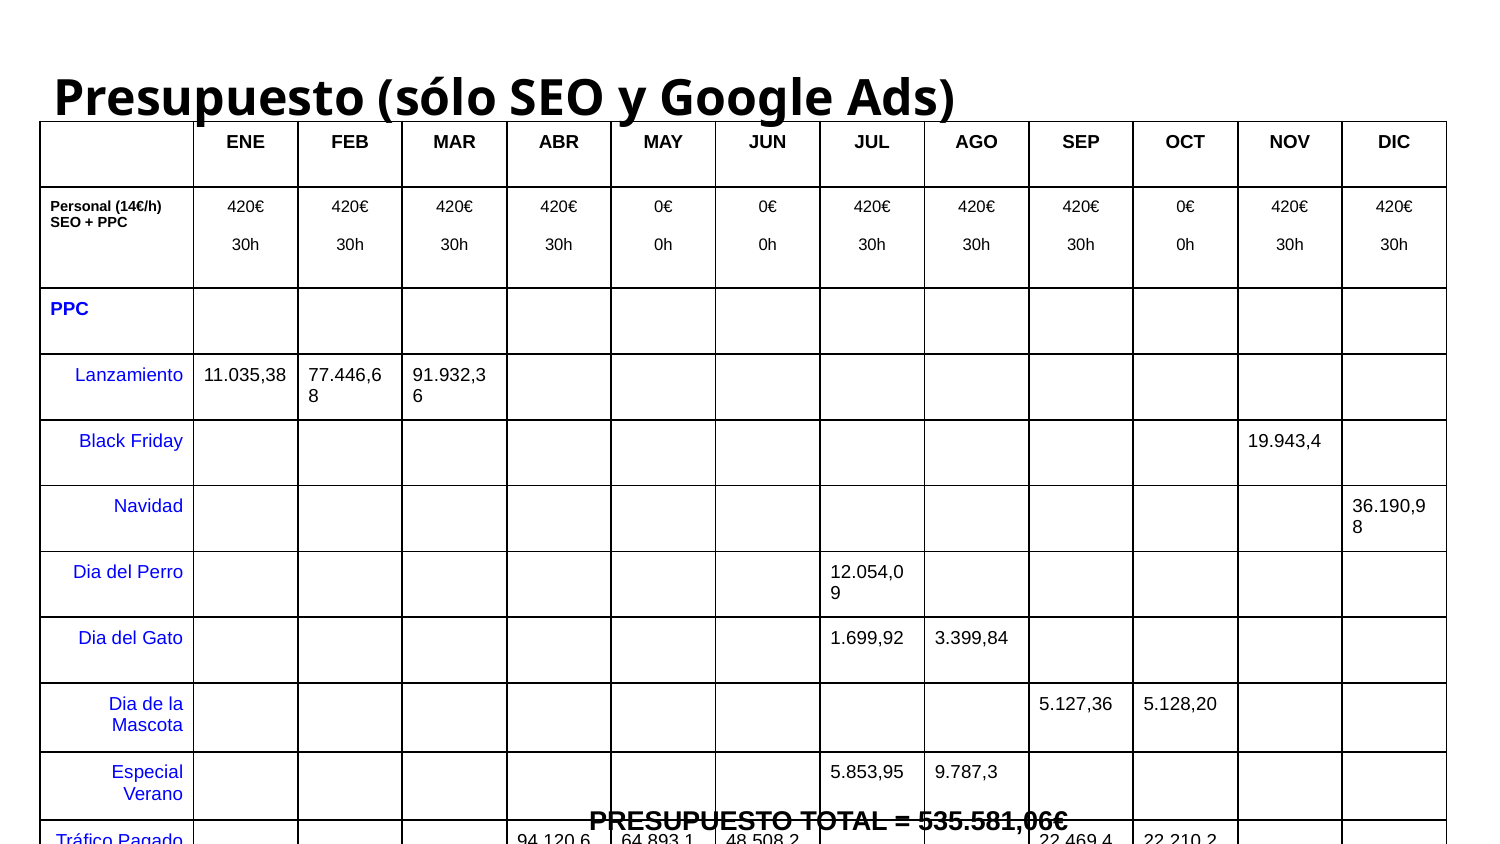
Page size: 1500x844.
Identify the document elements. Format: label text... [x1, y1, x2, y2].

table_cell [508, 552, 610, 616]
table_cell [821, 684, 924, 751]
table_cell [1134, 753, 1237, 819]
table_cell 0€ 0h [1134, 188, 1237, 287]
table_cell [194, 552, 297, 616]
table_cell [1343, 421, 1446, 485]
table_cell [508, 355, 610, 419]
table_cell 77.446,68 [299, 355, 401, 419]
table_cell [1134, 289, 1237, 353]
table_cell [1343, 684, 1446, 751]
table_cell 48.508,2 [716, 821, 819, 844]
table_header SEP [1030, 122, 1132, 186]
table_cell 5.127,36 [1030, 684, 1132, 751]
table_cell [716, 486, 819, 551]
table_cell [612, 355, 715, 419]
table_cell 22.210,2 [1134, 821, 1237, 844]
table_cell 36.190,98 [1343, 486, 1446, 551]
table_cell [1030, 618, 1132, 682]
table_cell 22.469,4 [1030, 821, 1132, 844]
table_cell [821, 421, 924, 485]
table_cell 420€ 30h [299, 188, 401, 287]
table_cell [612, 552, 715, 616]
table_cell [1134, 486, 1237, 551]
table_header DIC [1343, 122, 1446, 186]
table_cell [194, 821, 297, 844]
table_cell 420€ 30h [1343, 188, 1446, 287]
table_cell 420€ 30h [821, 188, 924, 287]
table_cell 19.943,4 [1239, 421, 1341, 485]
table_cell [299, 684, 401, 751]
table_cell [1030, 552, 1132, 616]
table_cell 91.932,36 [403, 355, 506, 419]
table_cell [194, 618, 297, 682]
table_cell [1343, 355, 1446, 419]
table_cell [925, 552, 1028, 616]
table_cell 1.699,92 [821, 618, 924, 682]
table_cell [612, 618, 715, 682]
table_header MAR [403, 122, 506, 186]
table_cell [821, 289, 924, 353]
table_cell 420€ 30h [403, 188, 506, 287]
table_cell 12.054,09 [821, 552, 924, 616]
table_header JUL [821, 122, 924, 186]
table_cell [612, 684, 715, 751]
table_cell [1343, 821, 1446, 844]
table_cell [1239, 753, 1341, 819]
table_cell Lanzamiento [41, 355, 193, 419]
table_header OCT [1134, 122, 1237, 186]
table_cell [403, 486, 506, 551]
table_cell [1030, 486, 1132, 551]
table_cell [1030, 355, 1132, 419]
table_cell [925, 355, 1028, 419]
table_cell [612, 486, 715, 551]
table_cell 5.853,95 [821, 753, 924, 819]
table_cell Dia del Perro [41, 552, 193, 616]
table_header [41, 122, 193, 186]
table_cell [1030, 289, 1132, 353]
table_cell [299, 289, 401, 353]
table_cell [194, 421, 297, 485]
table_cell [403, 753, 506, 819]
table_cell Personal (14€/h) SEO + PPC [41, 188, 193, 287]
table_cell [508, 421, 610, 485]
table_cell [1134, 618, 1237, 682]
table_cell [1239, 684, 1341, 751]
table_cell 0€ 0h [716, 188, 819, 287]
table_cell [299, 821, 401, 844]
table_cell [403, 552, 506, 616]
table_cell [194, 486, 297, 551]
table_cell [925, 421, 1028, 485]
table_cell [403, 821, 506, 844]
table_cell 0€ 0h [612, 188, 715, 287]
table_cell Dia del Gato [41, 618, 193, 682]
table_cell [299, 421, 401, 485]
table_cell 5.128,20 [1134, 684, 1237, 751]
table_cell Dia de la Mascota [41, 684, 193, 751]
table_header NOV [1239, 122, 1341, 186]
table_cell [716, 289, 819, 353]
table_cell [403, 684, 506, 751]
table_cell [403, 421, 506, 485]
table_cell [299, 486, 401, 551]
table_cell [299, 753, 401, 819]
table_header ENE [194, 122, 297, 186]
table_cell Especial Verano [41, 753, 193, 819]
table_cell [1134, 552, 1237, 616]
table_header AGO [925, 122, 1028, 186]
table_cell [716, 684, 819, 751]
table_cell Tráfico Pagado [41, 821, 193, 844]
text_box Presupuesto (sólo SEO y Google Ads) [22, 27, 1465, 144]
table_cell [299, 618, 401, 682]
table_cell [716, 618, 819, 682]
table_cell [716, 355, 819, 419]
table_header MAY [612, 122, 715, 186]
table_cell [1030, 421, 1132, 485]
table_cell Black Friday [41, 421, 193, 485]
table_cell [1134, 421, 1237, 485]
table_cell [612, 289, 715, 353]
table_cell [925, 684, 1028, 751]
table_cell [1239, 618, 1341, 682]
table_cell [821, 821, 924, 844]
table_cell 420€ 30h [194, 188, 297, 287]
table_cell 420€ 30h [1030, 188, 1132, 287]
table_cell [1343, 552, 1446, 616]
table_cell [1239, 552, 1341, 616]
table_cell [508, 684, 610, 751]
table_cell [716, 421, 819, 485]
table_header ABR [508, 122, 610, 186]
table_cell [1239, 486, 1341, 551]
table_cell [194, 289, 297, 353]
table_header FEB [299, 122, 401, 186]
table_cell [1134, 355, 1237, 419]
table_cell [716, 552, 819, 616]
table_cell [1343, 289, 1446, 353]
table_cell [925, 486, 1028, 551]
table_cell [403, 289, 506, 353]
table_cell 94.120,65 [508, 821, 610, 844]
table_cell 3.399,84 [925, 618, 1028, 682]
table_cell [716, 753, 819, 819]
table_cell 11.035,38 [194, 355, 297, 419]
table_cell [1239, 821, 1341, 844]
table_cell [612, 753, 715, 819]
table_cell [194, 684, 297, 751]
table_cell 420€ 30h [508, 188, 610, 287]
table_cell [508, 753, 610, 819]
table_cell [1239, 355, 1341, 419]
table_cell 420€ 30h [925, 188, 1028, 287]
table_header JUN [716, 122, 819, 186]
table_cell 9.787,3 [925, 753, 1028, 819]
table_cell [508, 486, 610, 551]
table_cell [194, 753, 297, 819]
table_cell [299, 552, 401, 616]
table_cell [1343, 618, 1446, 682]
table_cell 64.893,15 [612, 821, 715, 844]
table_cell [1343, 753, 1446, 819]
table_cell [403, 618, 506, 682]
table_cell PPC [41, 289, 193, 353]
table_cell [508, 618, 610, 682]
table_cell [925, 289, 1028, 353]
table_cell [1030, 753, 1132, 819]
table_cell [821, 486, 924, 551]
table_cell [925, 821, 1028, 844]
table_cell [612, 421, 715, 485]
table_cell [1239, 289, 1341, 353]
table_cell 420€ 30h [1239, 188, 1341, 287]
table_cell Navidad [41, 486, 193, 551]
table_cell [821, 355, 924, 419]
table_cell [508, 289, 610, 353]
